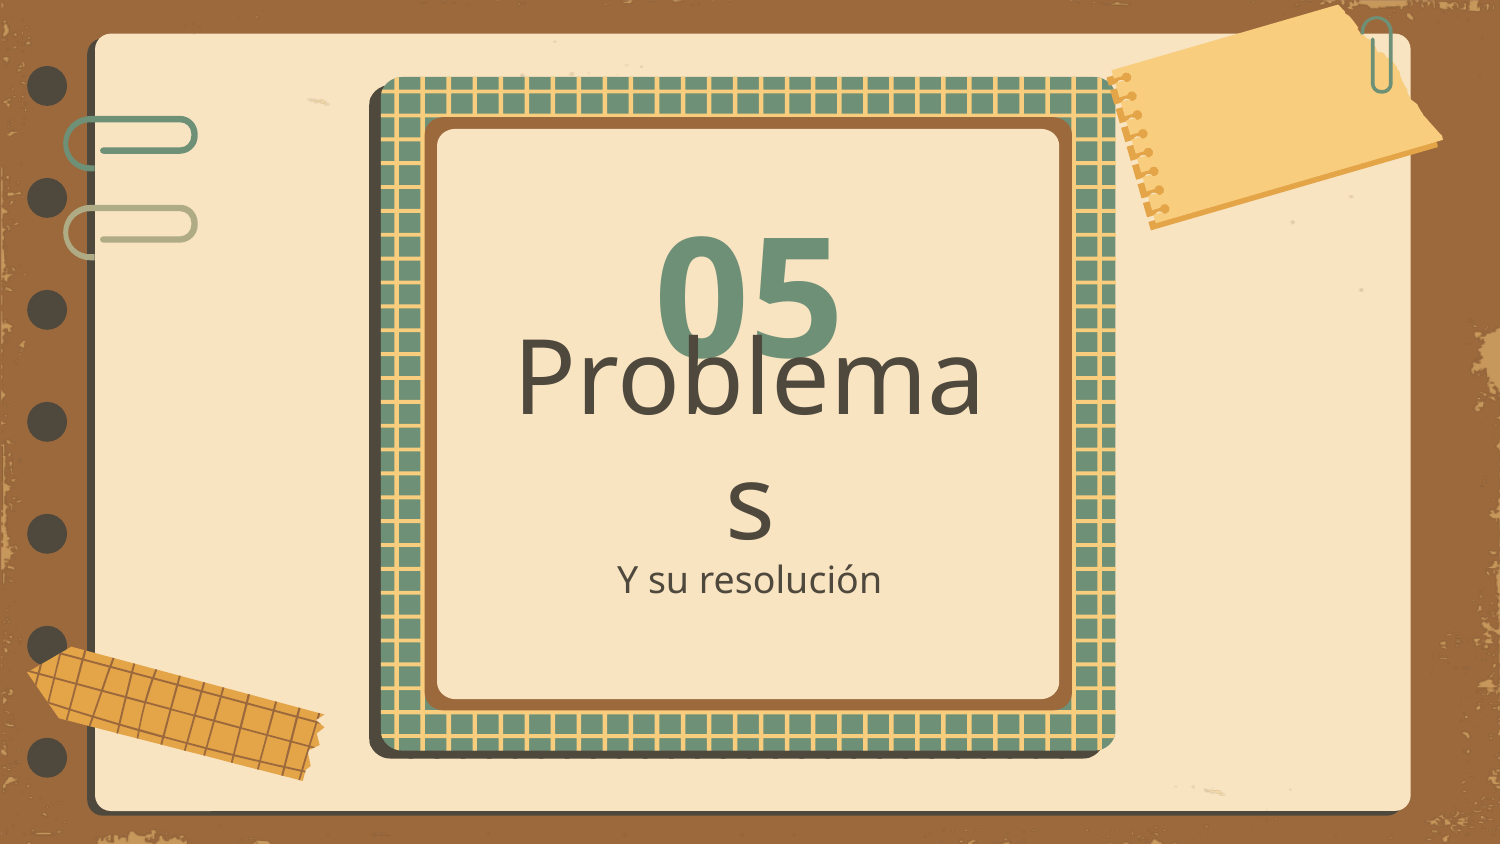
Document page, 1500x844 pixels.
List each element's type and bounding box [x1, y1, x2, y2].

text_box [63, 204, 198, 261]
text_box [368, 76, 1117, 759]
text_box [1106, 0, 1444, 231]
text_box [17, 637, 328, 786]
text_box [63, 115, 198, 172]
